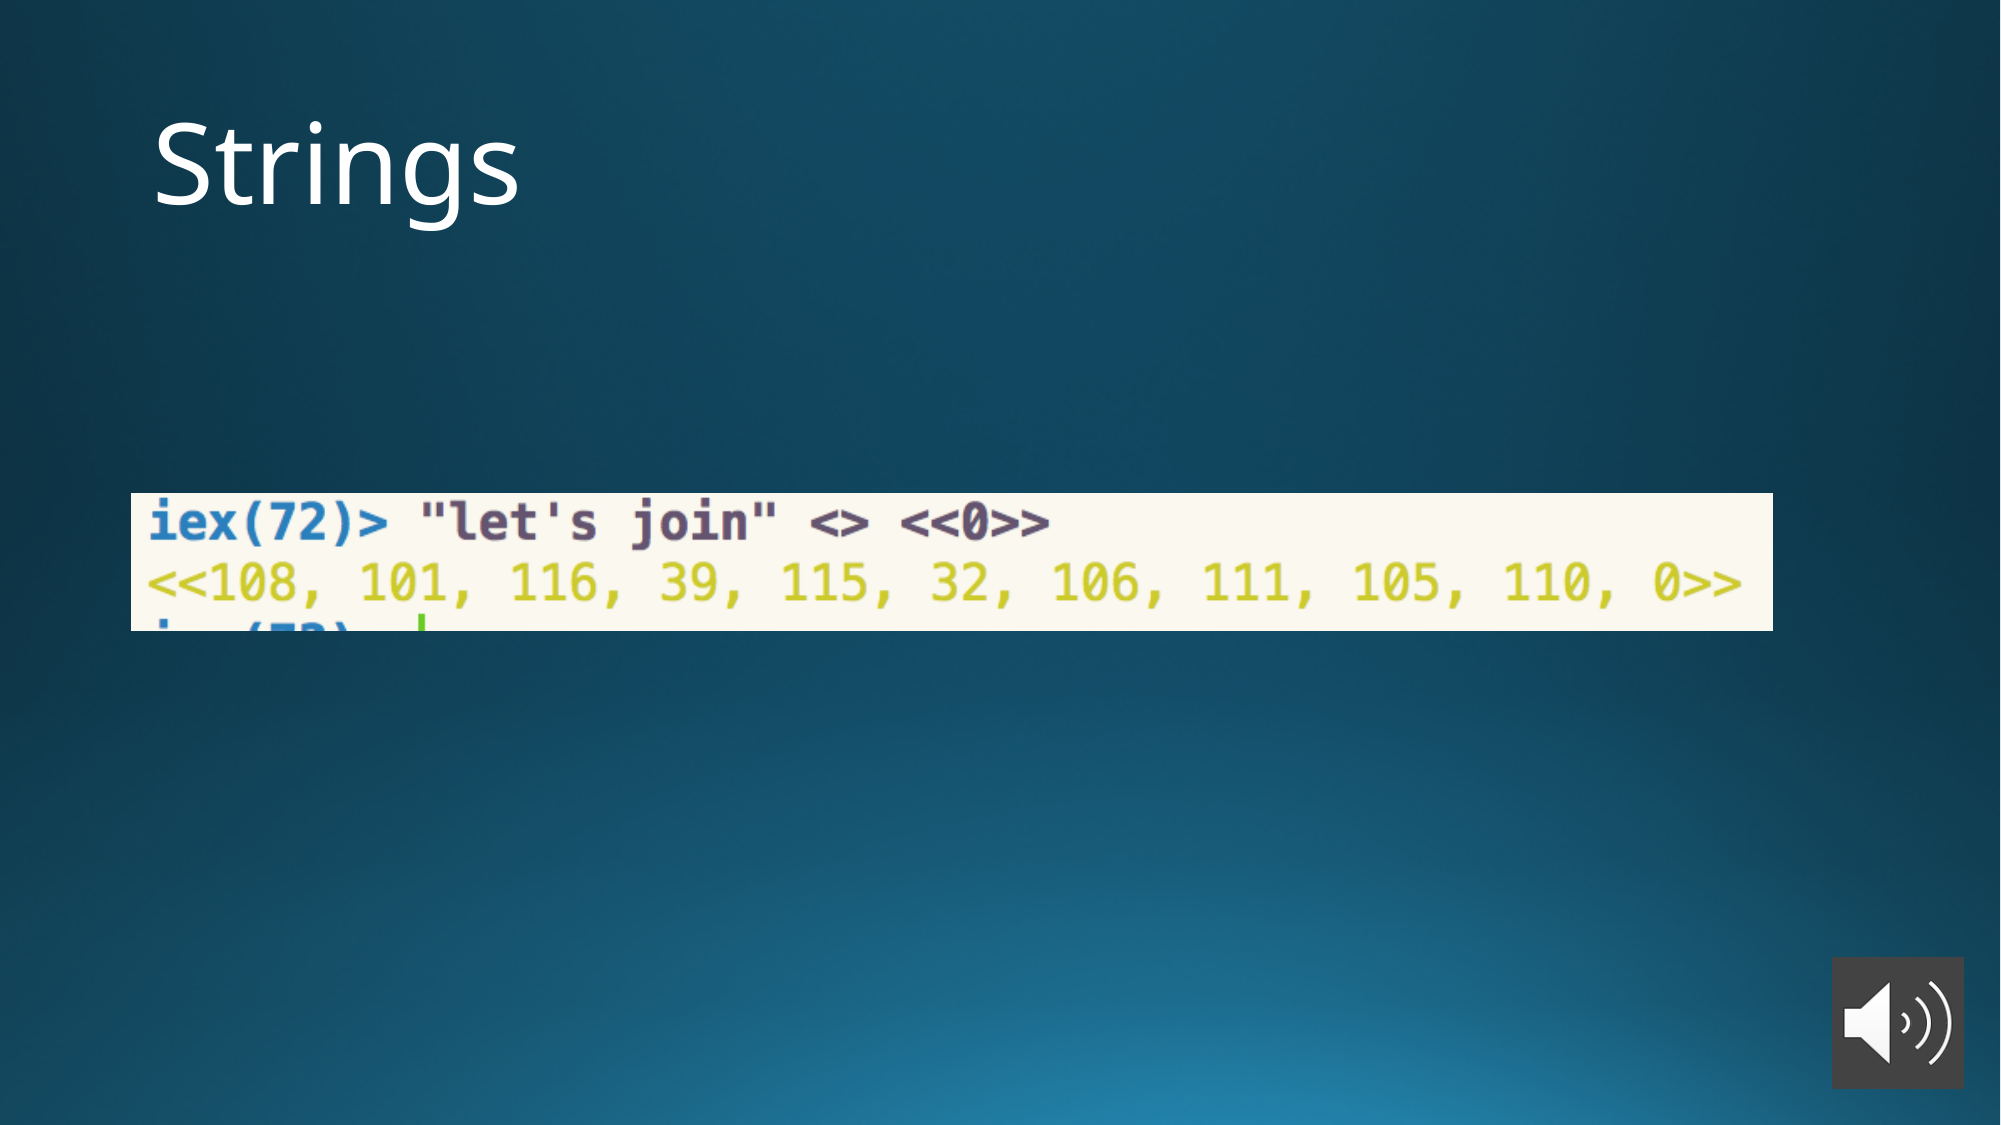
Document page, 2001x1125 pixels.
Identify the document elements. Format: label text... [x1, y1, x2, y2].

picture [0, 0, 2001, 1125]
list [131, 493, 1773, 631]
title Strings [137, 59, 1863, 278]
